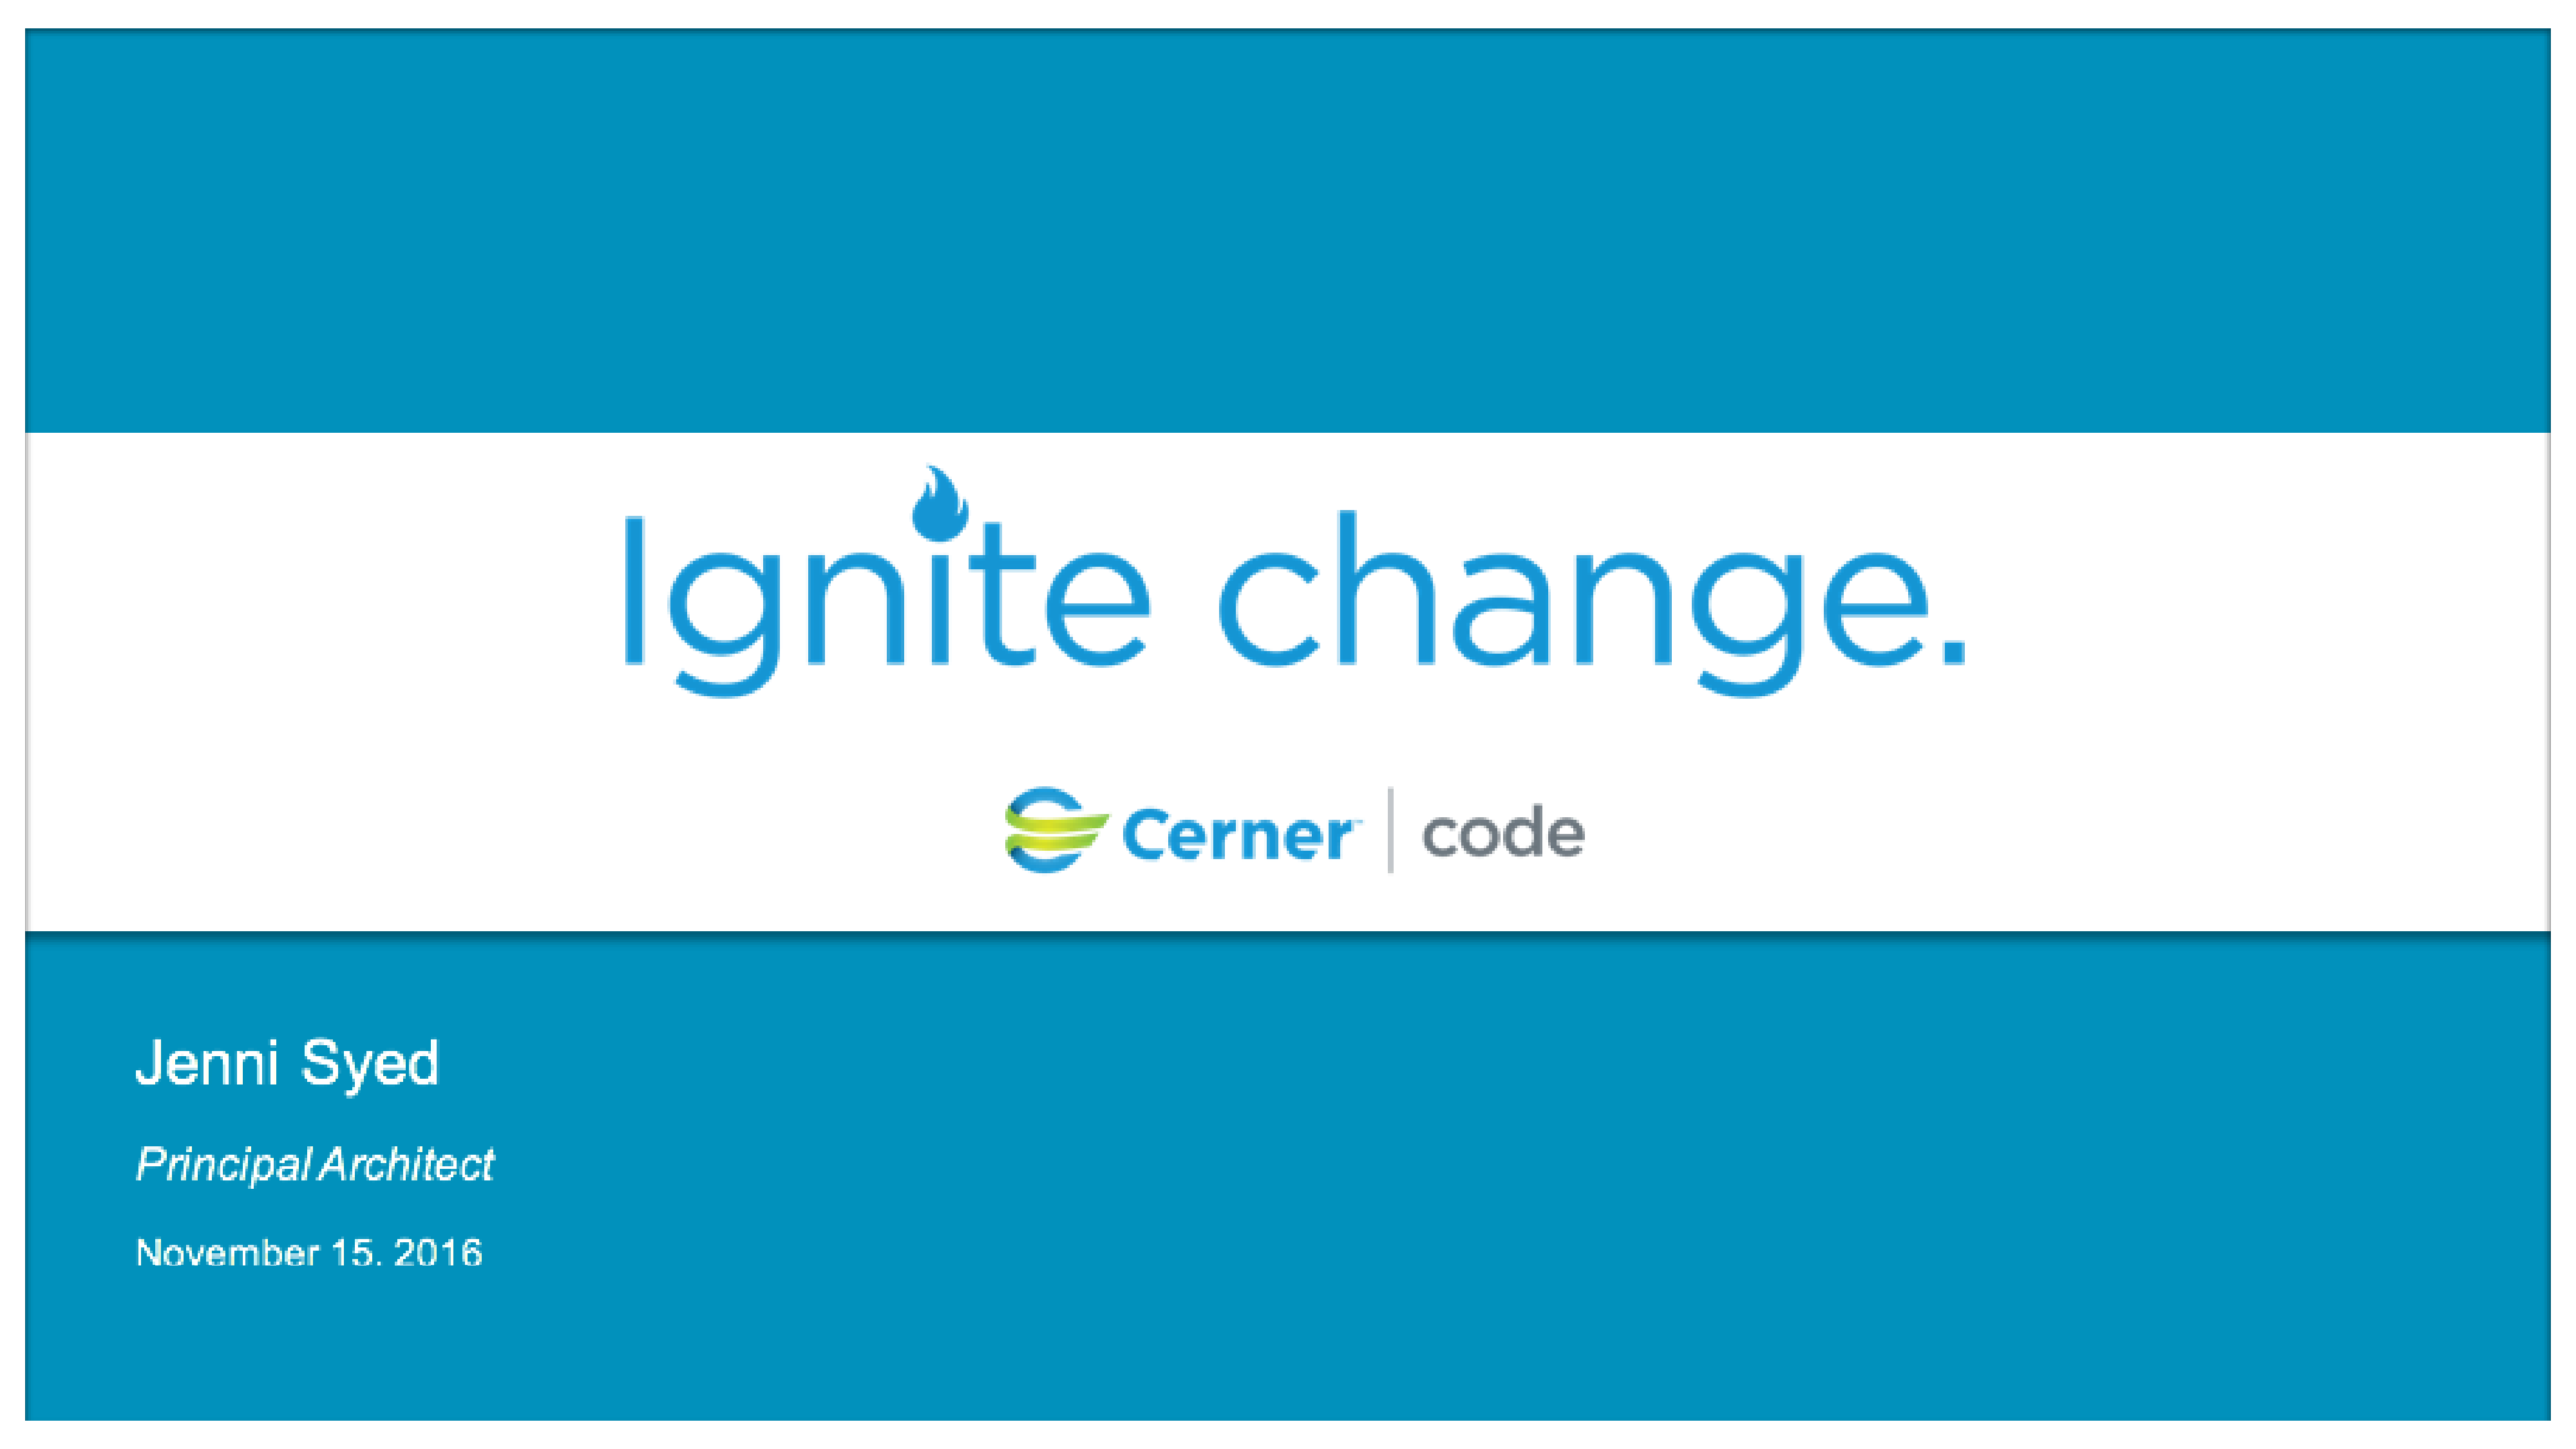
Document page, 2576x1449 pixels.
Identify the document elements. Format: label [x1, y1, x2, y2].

text_box [11, 14, 2565, 424]
picture [0, 0, 2576, 1449]
text_box [11, 956, 2565, 1435]
